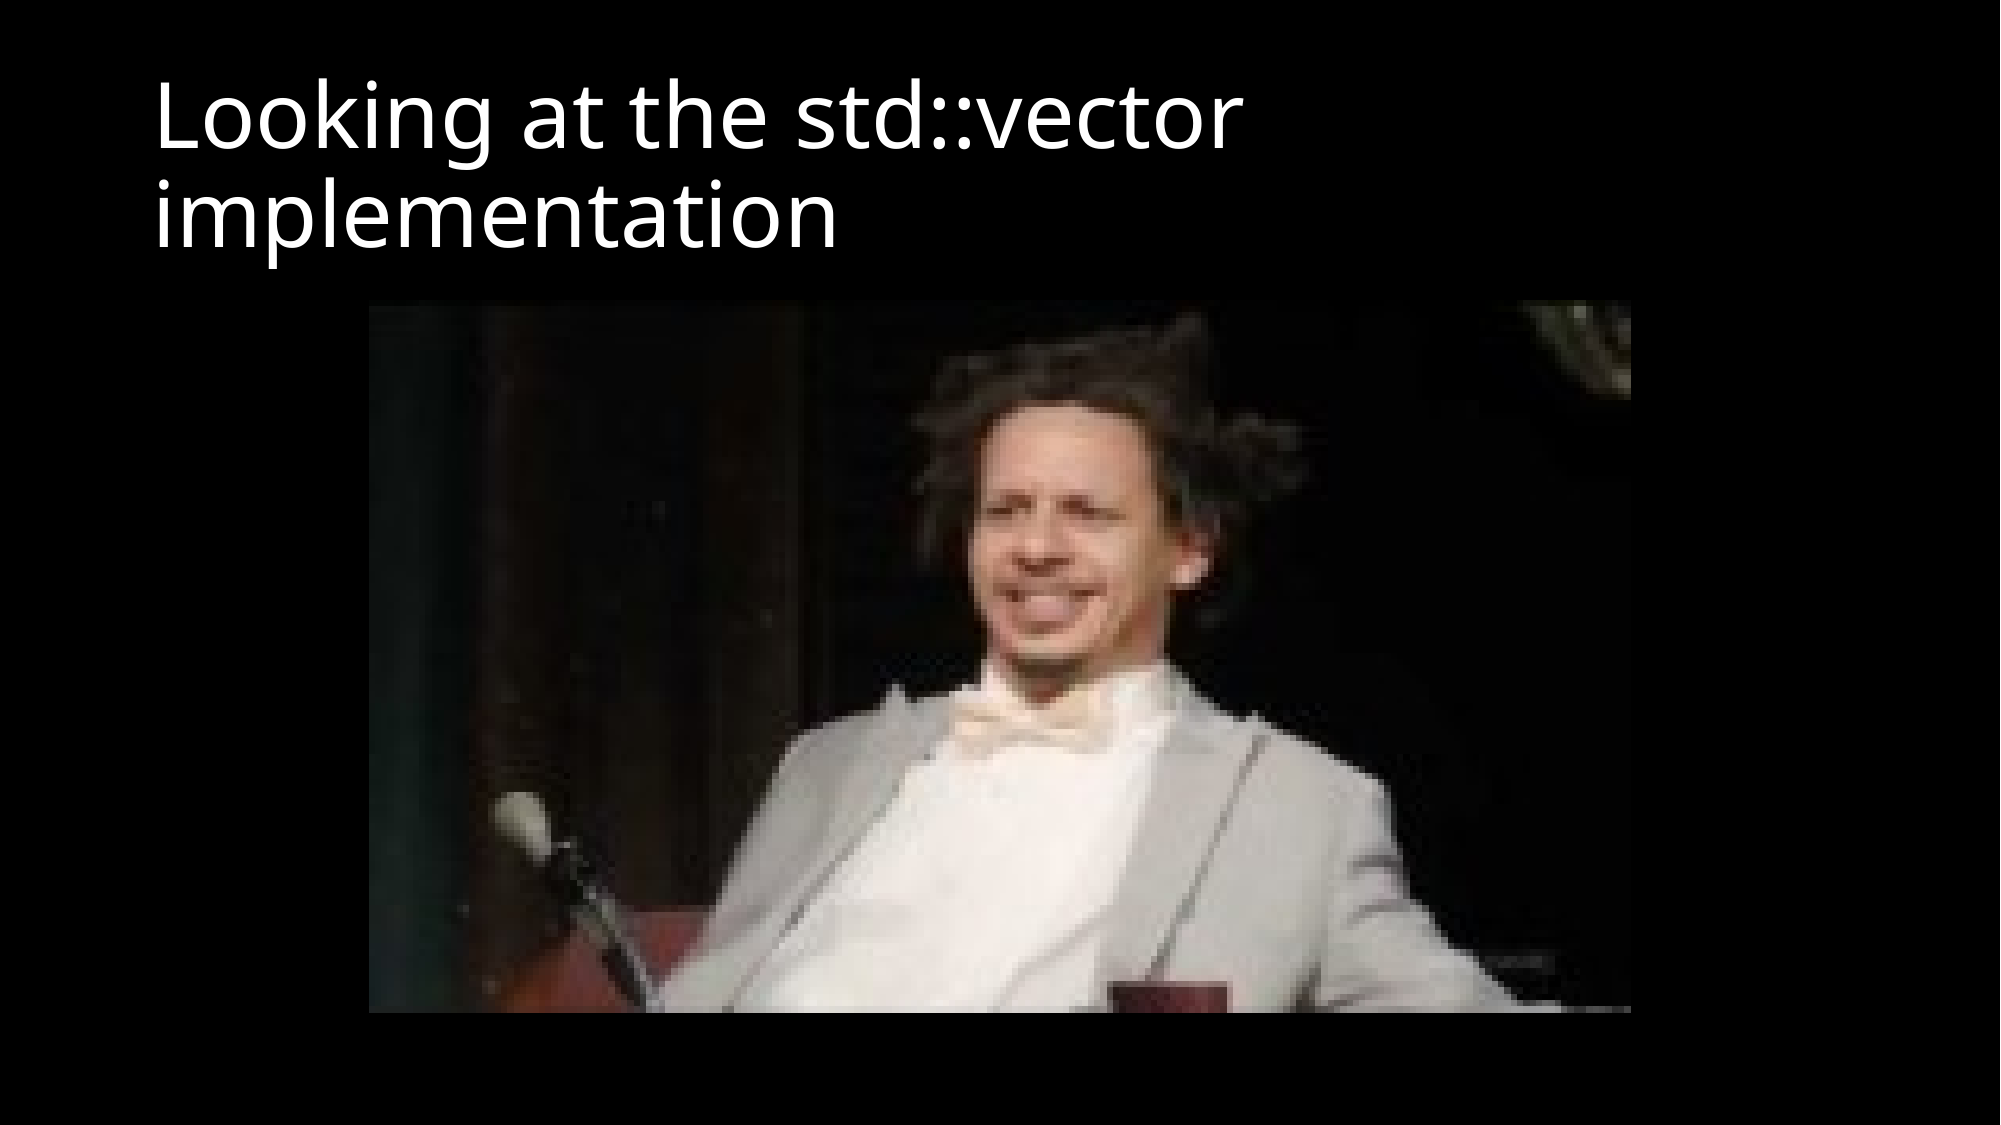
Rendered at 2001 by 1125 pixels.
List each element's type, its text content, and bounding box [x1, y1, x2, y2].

title Looking at the std::vector implementation [137, 59, 1863, 278]
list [368, 299, 1632, 1014]
